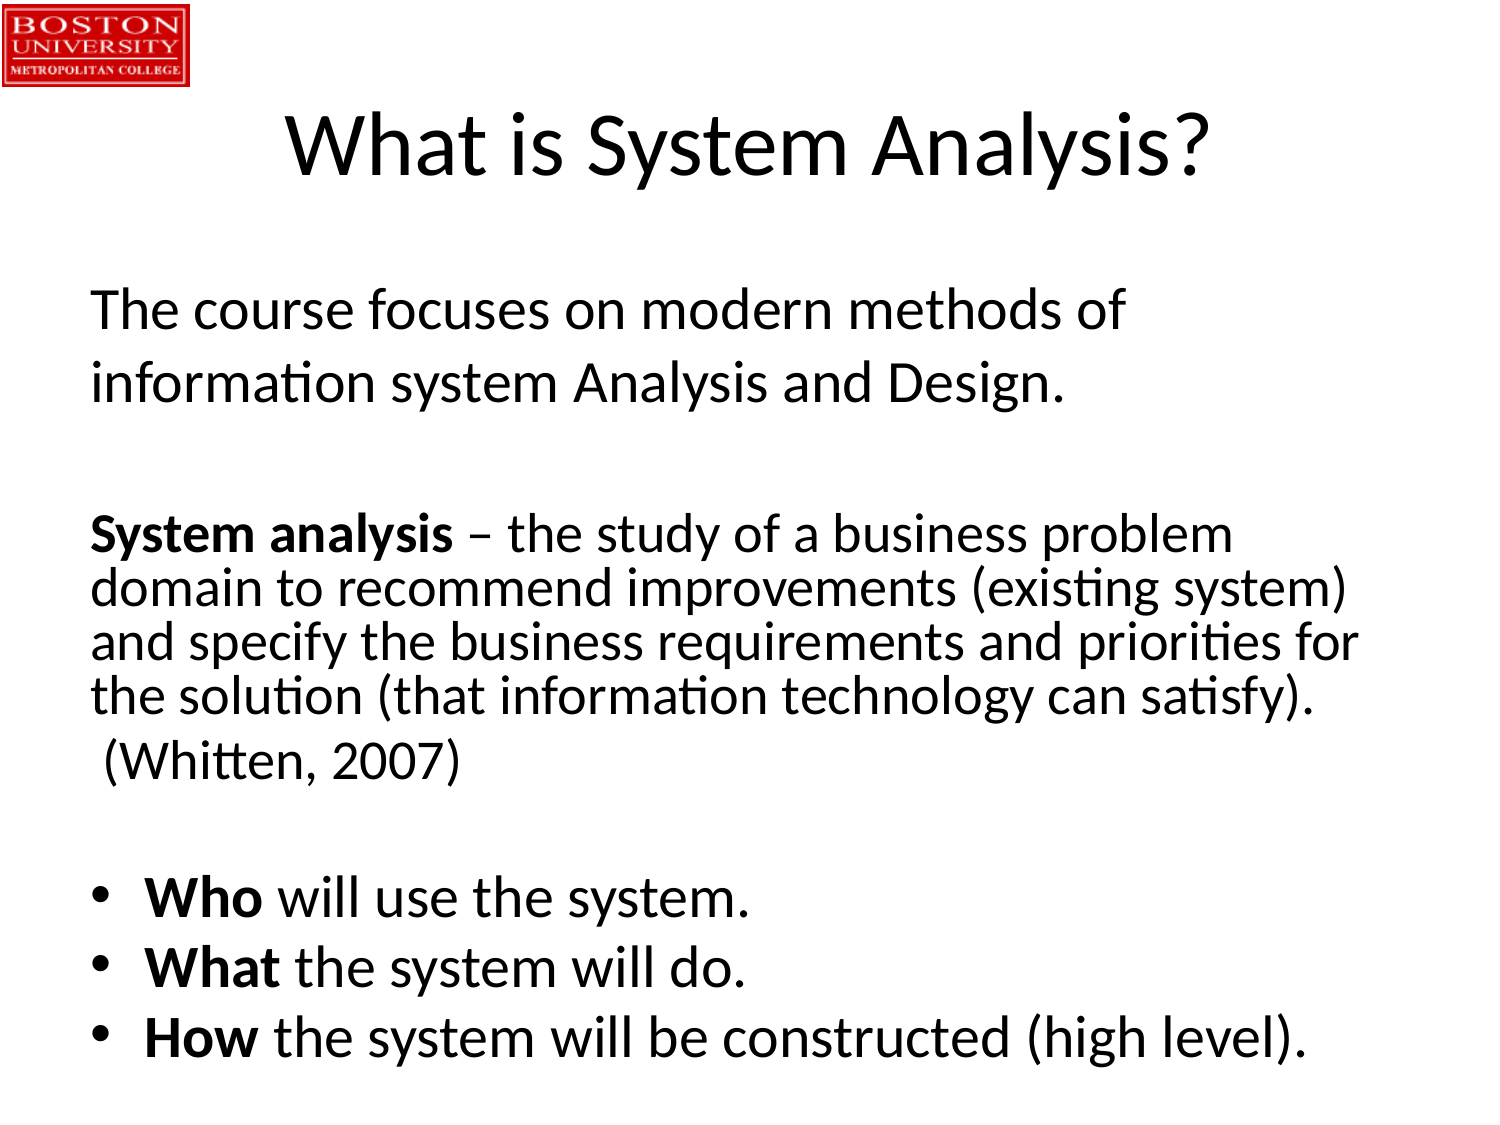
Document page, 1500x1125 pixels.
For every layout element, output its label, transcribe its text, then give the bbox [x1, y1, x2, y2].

list The course focuses on modern methods of information system Analysis and Design. System analysis – the study of a business problem domain to recommend improvements (existing system) and specify the business requirements and priorities for the solution (that information technology can satisfy). (Whitten, 2007) Who will use the system. What the system will do. How the system will be constructed (high level). [75, 262, 1425, 1088]
picture [2, 3, 191, 87]
title What is System Analysis? [75, 45, 1425, 233]
